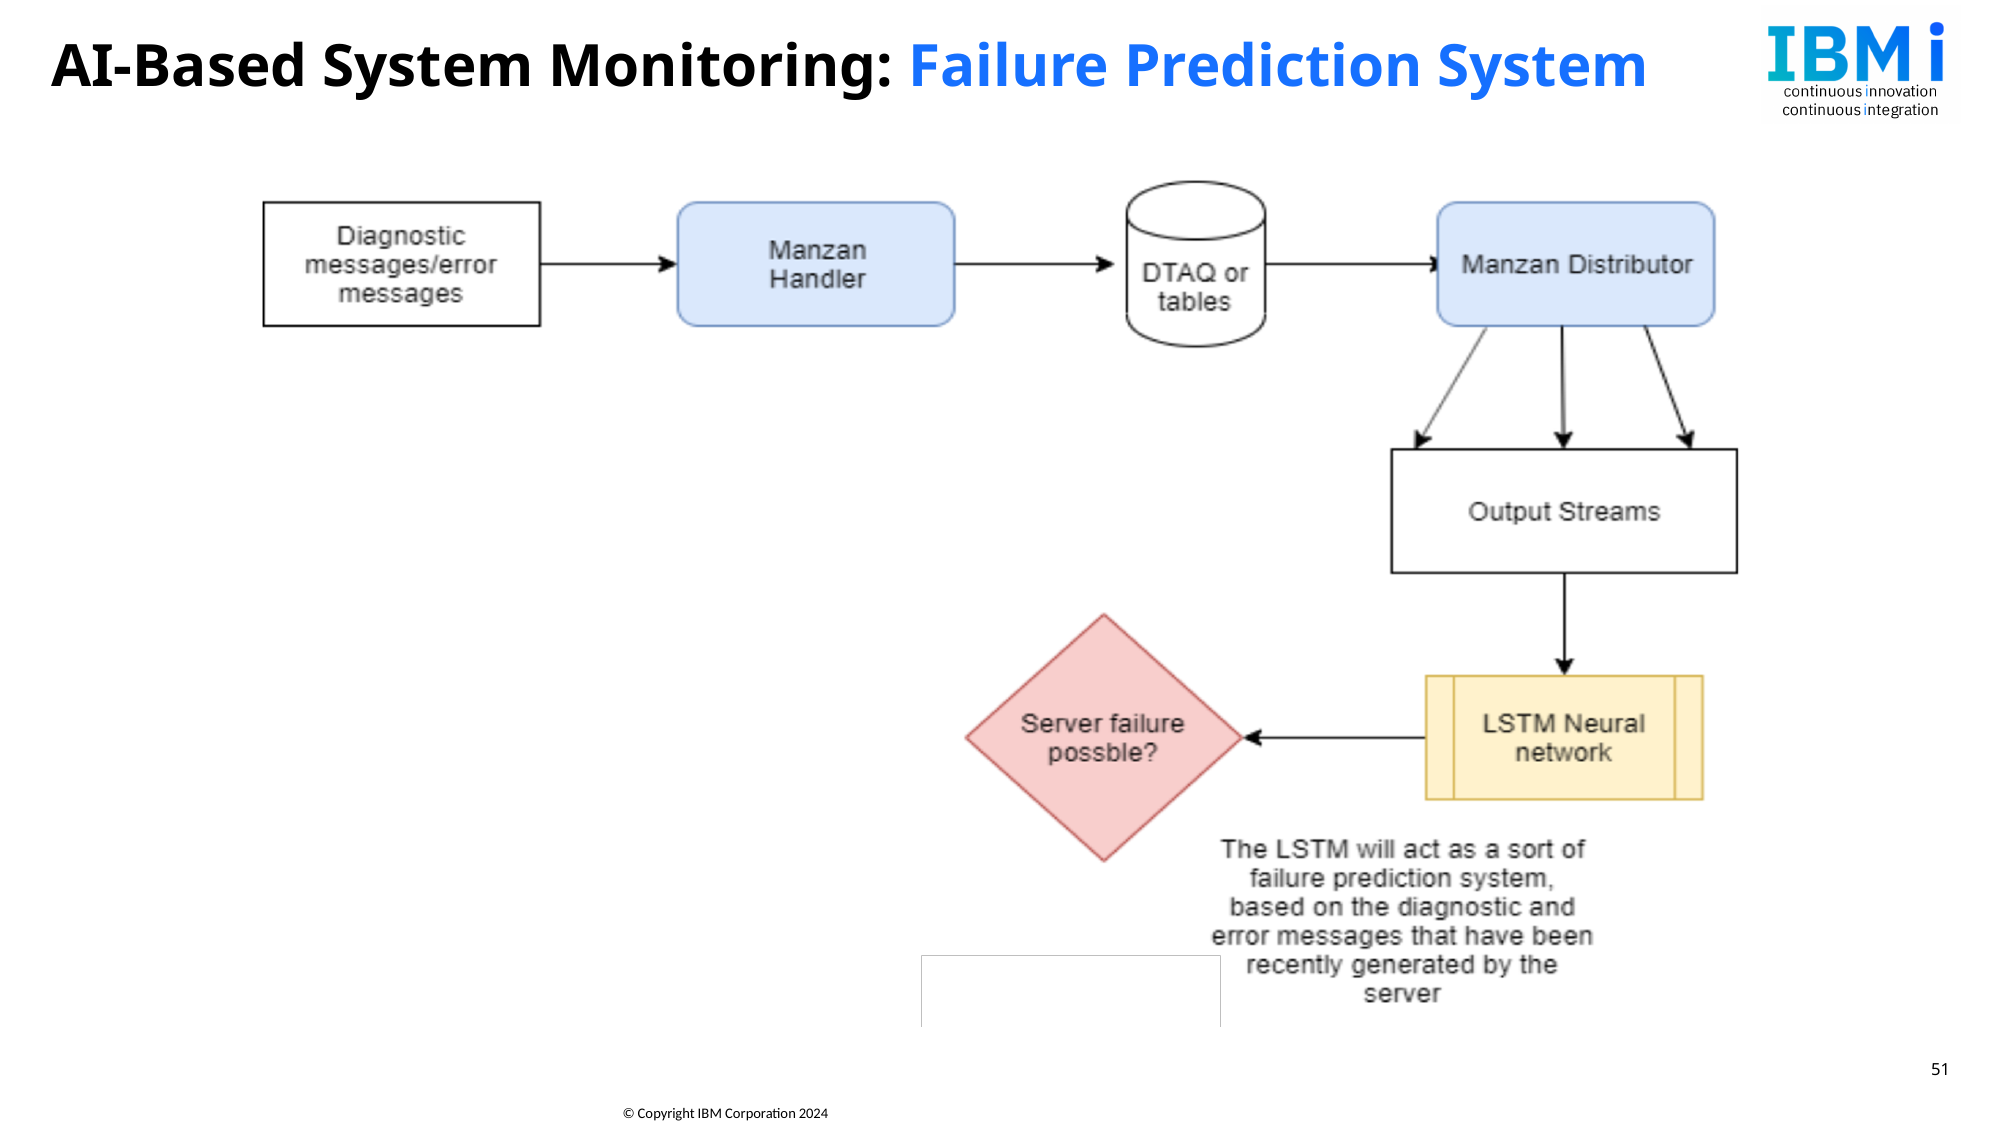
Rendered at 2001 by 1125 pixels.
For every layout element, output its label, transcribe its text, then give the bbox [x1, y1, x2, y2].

slide_number 51 [1500, 1055, 1950, 1086]
text_box AI-Based System Monitoring: Failure Prediction System [50, 36, 1721, 101]
picture [1761, 5, 1961, 124]
picture [242, 169, 1758, 1028]
